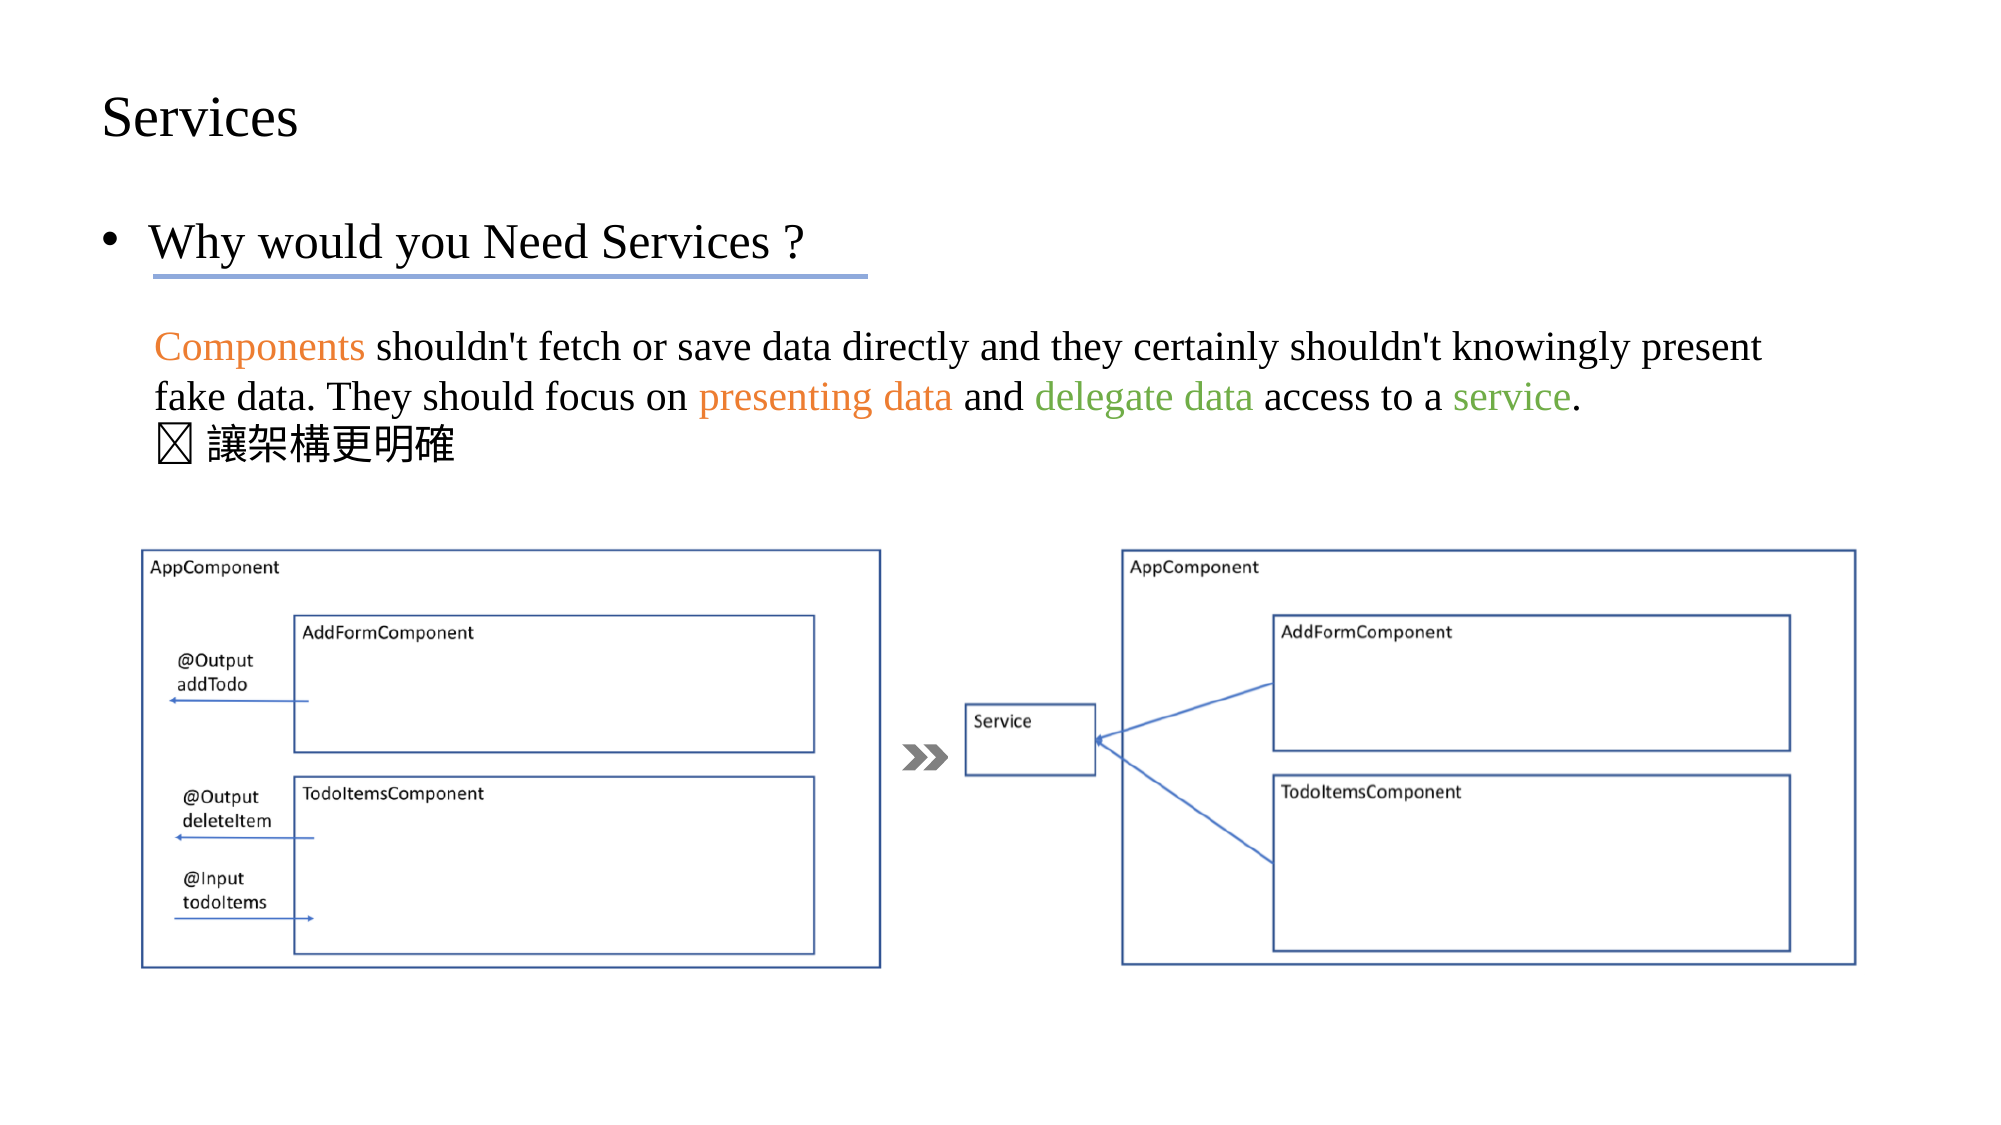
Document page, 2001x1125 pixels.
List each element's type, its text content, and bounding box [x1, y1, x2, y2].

text_box Why would you Need Services ? [86, 200, 1086, 276]
title Services [86, 56, 1812, 180]
picture [948, 536, 1866, 979]
text_box Components shouldn't fetch or save data directly and they certainly shouldn't knowingly present fake data. They should focus on presenting data and delegate data access to a service. 讓架構更明確 [139, 310, 1842, 476]
picture [139, 545, 883, 969]
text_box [902, 744, 948, 771]
